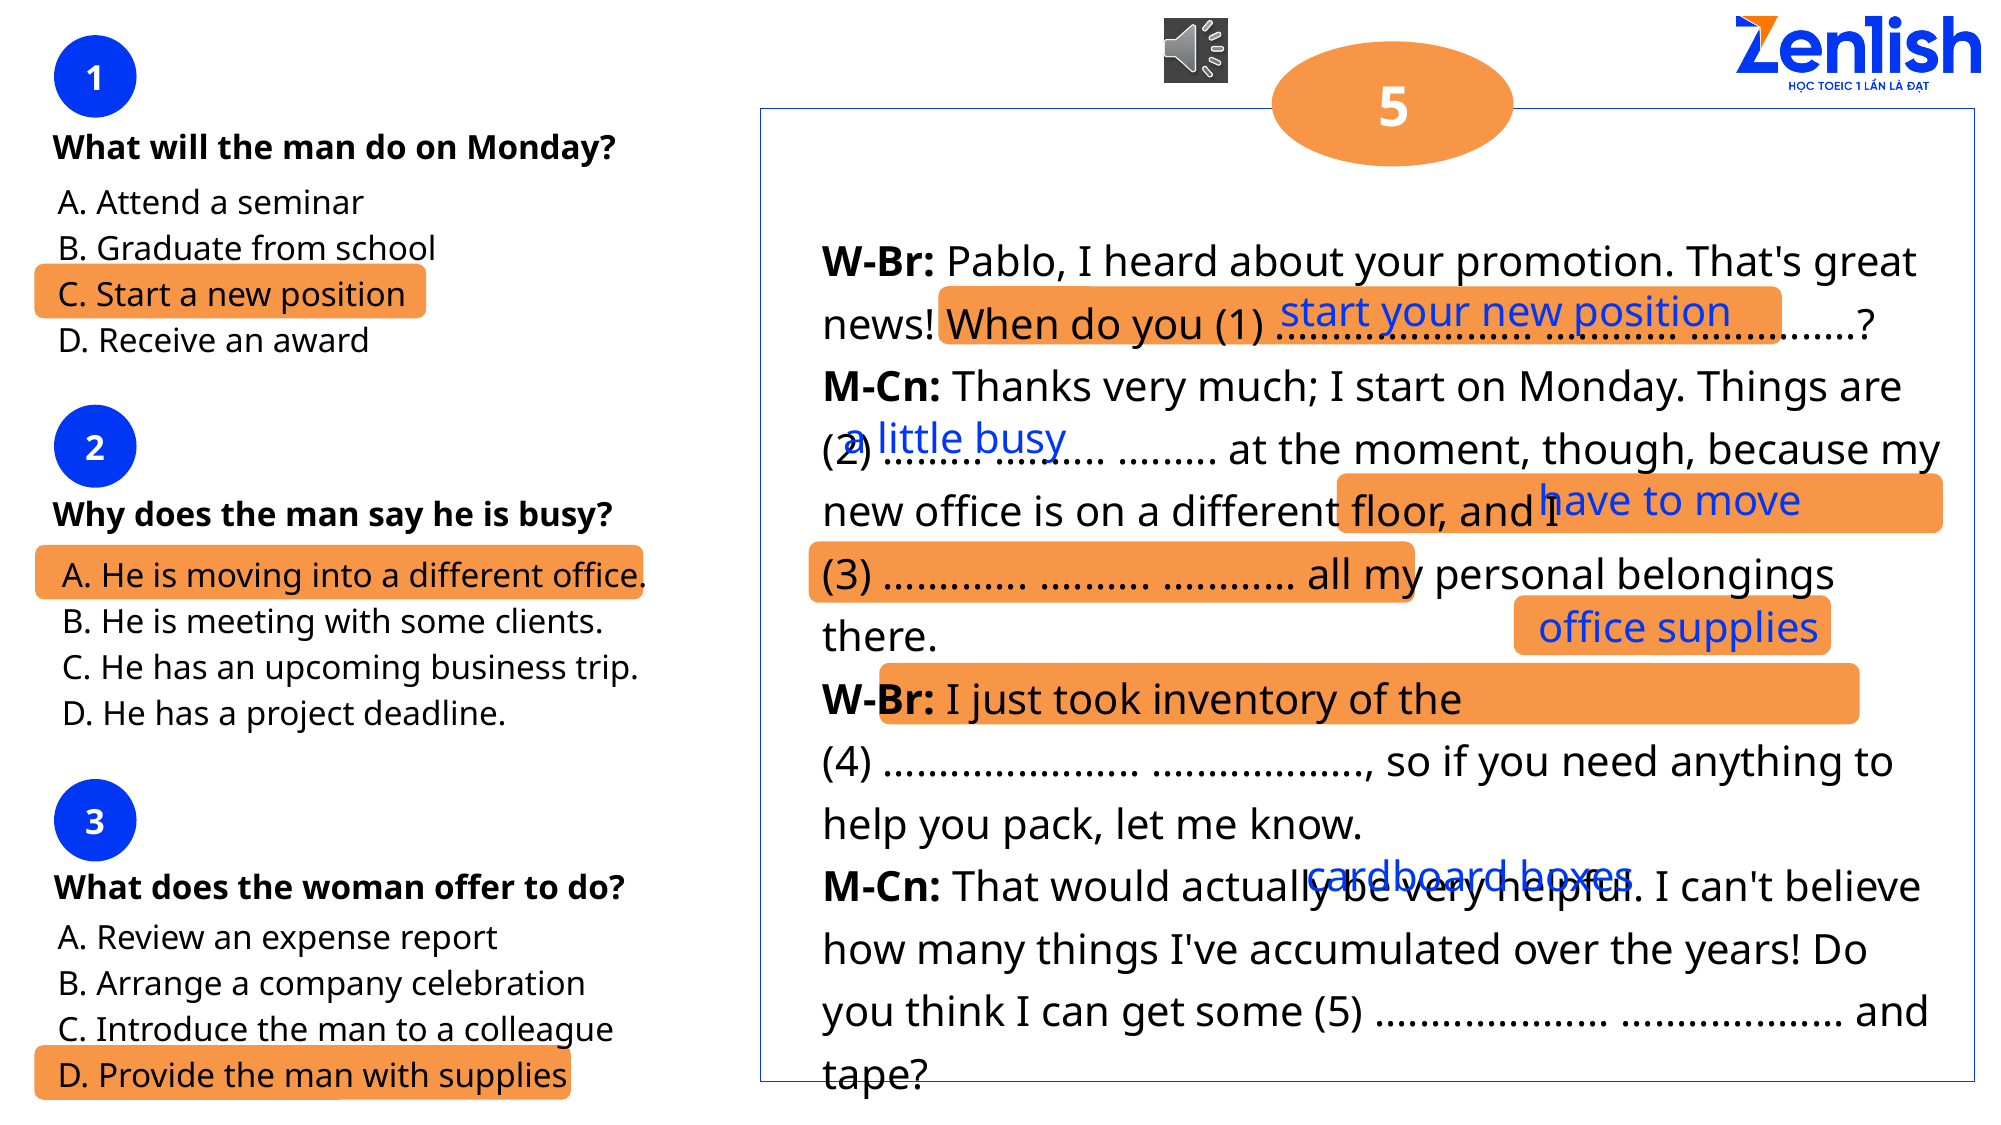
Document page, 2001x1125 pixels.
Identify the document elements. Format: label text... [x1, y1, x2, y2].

text_box What does the woman offer to do? [53, 871, 809, 907]
text_box have to move [1523, 466, 1918, 514]
text_box cardboard boxes [1291, 842, 1671, 904]
text_box A. He is moving into a different office. B. He is meeting with some clients. C. He has an upcoming business trip. D. He has a project deadline. [61, 548, 743, 736]
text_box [53, 34, 137, 118]
text_box What will the man do on Monday? [52, 131, 757, 167]
text_box [760, 108, 1975, 1082]
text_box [53, 404, 137, 488]
text_box Why does the man say he is busy? [52, 498, 780, 538]
text_box a little busy [829, 404, 1108, 469]
text_box W-Br: Pablo, I heard about your promotion. That's great news! When do you (1) ....................... ............ …............? M-Cn: Thanks very much; I start on Monday. Things are (2) ......... .......... ......... at the moment, though, because my new office is on a different floor, and I (3) ............. .......... ............ all my personal belongings there. W-Br: I just took inventory of the (4) ....................... ..................., so if you need anything to help you pack, let me know. M-Cn: That would actually be very helpful. I can't believe how many things I've accumulated over the years! Do you think I can get some (5) ..................... .................... and tape? [822, 222, 1944, 1116]
text_box A. Review an expense report B. Arrange a company celebration C. Introduce the man to a colleague D. Provide the man with supplies [57, 910, 712, 1125]
text_box [32, 261, 57, 321]
text_box office supplies [1523, 593, 1860, 655]
text_box [32, 1043, 57, 1102]
picture [1162, 17, 1229, 84]
text_box start your new position [1265, 277, 1782, 363]
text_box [53, 778, 137, 862]
picture [1713, 0, 2000, 162]
text_box [32, 542, 644, 602]
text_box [1271, 41, 1514, 167]
text_box [806, 539, 822, 605]
text_box A. Attend a seminar B. Graduate from school C. Start a new position D. Receive an award [57, 175, 774, 349]
